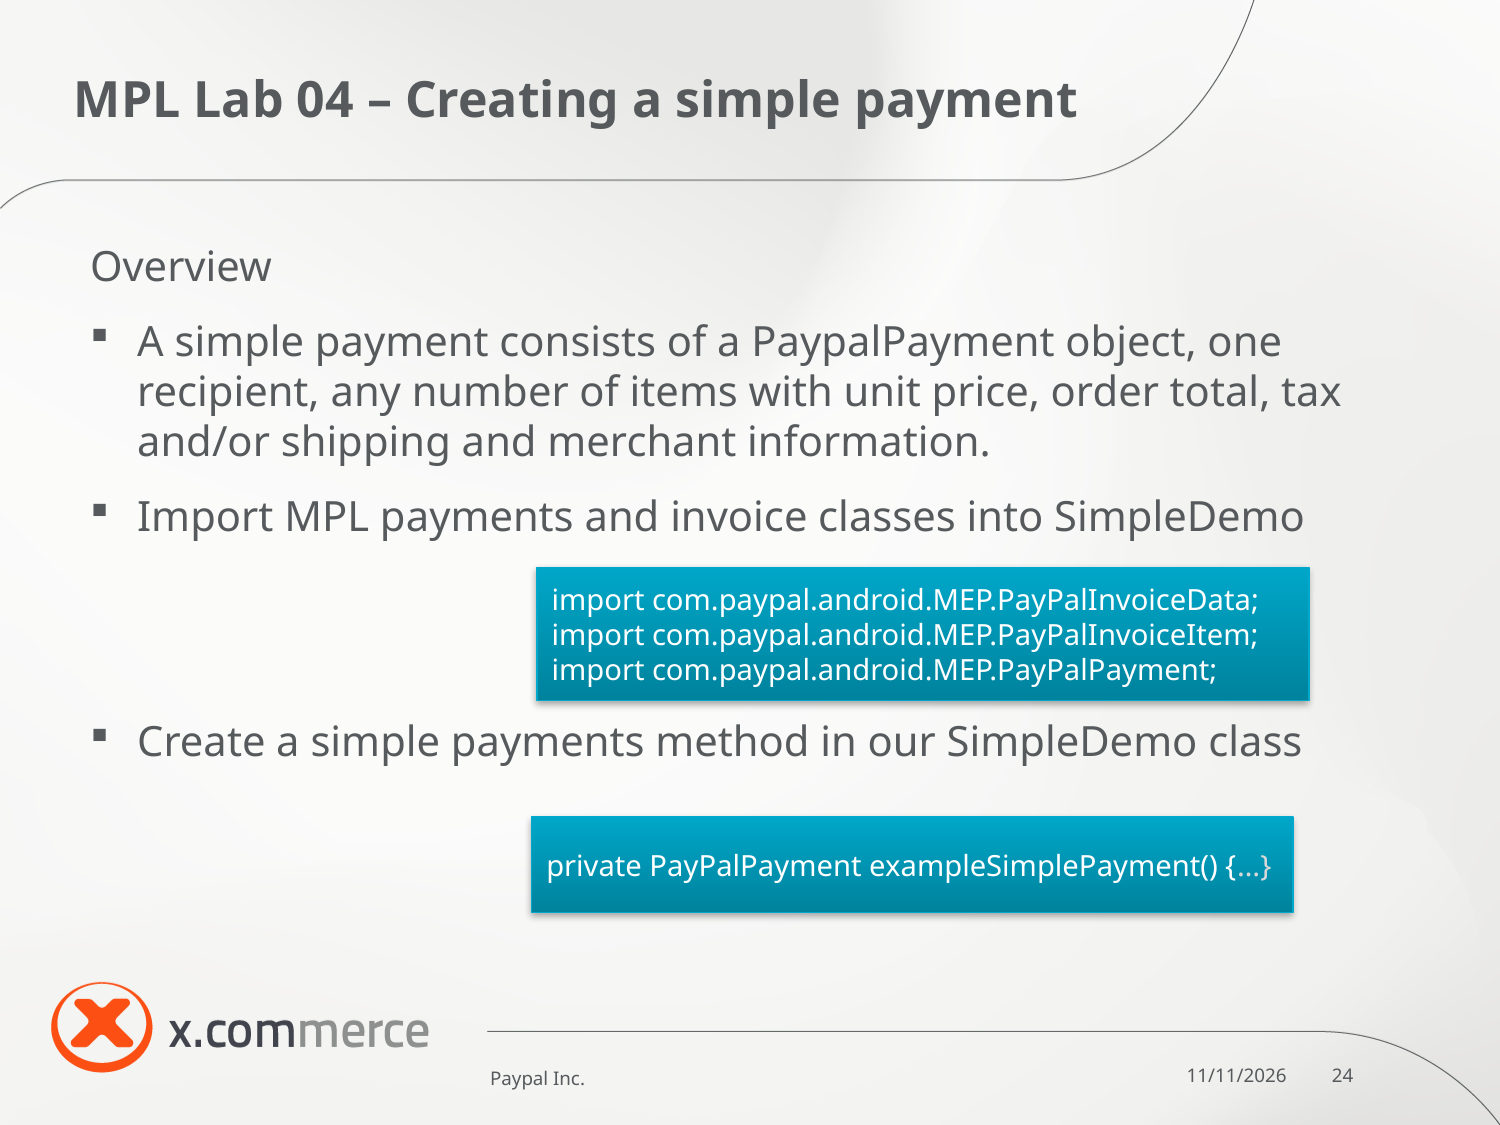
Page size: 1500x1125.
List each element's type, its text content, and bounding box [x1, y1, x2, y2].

slide_number 24 [1299, 1062, 1369, 1097]
footer Paypal Inc. [475, 1062, 951, 1097]
title MPL Lab 04 – Creating a simple payment [58, 35, 1170, 160]
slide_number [1096, 1062, 1299, 1097]
picture [0, 0, 1500, 1125]
list Overview A simple payment consists of a PaypalPayment object, one recipient, any number of items with unit price, order total, tax and/or shipping and merchant information. Import MPL payments and invoice classes into SimpleDemo Create a simple payments method in our SimpleDemo class [75, 232, 1425, 950]
text_box private PayPalPayment exampleSimplePayment() {…} [531, 816, 1294, 913]
text_box import com.paypal.android.MEP.PayPalInvoiceData; import com.paypal.android.MEP.PayPalInvoiceItem; import com.paypal.android.MEP.PayPalPayment; [536, 567, 1310, 701]
